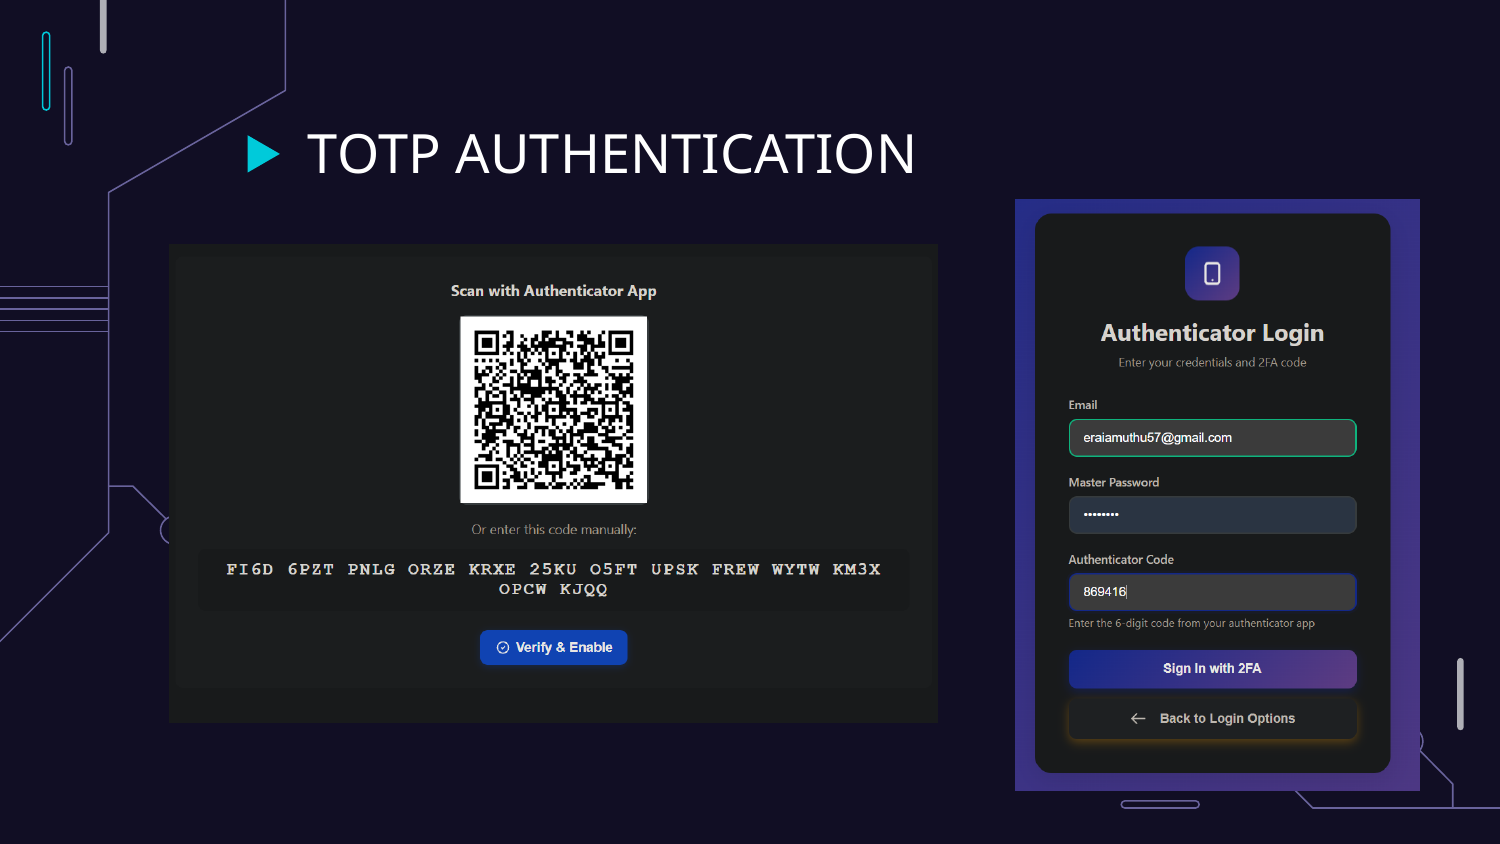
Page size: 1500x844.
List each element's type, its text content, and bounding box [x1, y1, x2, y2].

text_box [247, 135, 280, 173]
picture [168, 244, 938, 724]
title TOTP AUTHENTICATION [292, 50, 1150, 200]
picture [1014, 198, 1420, 791]
